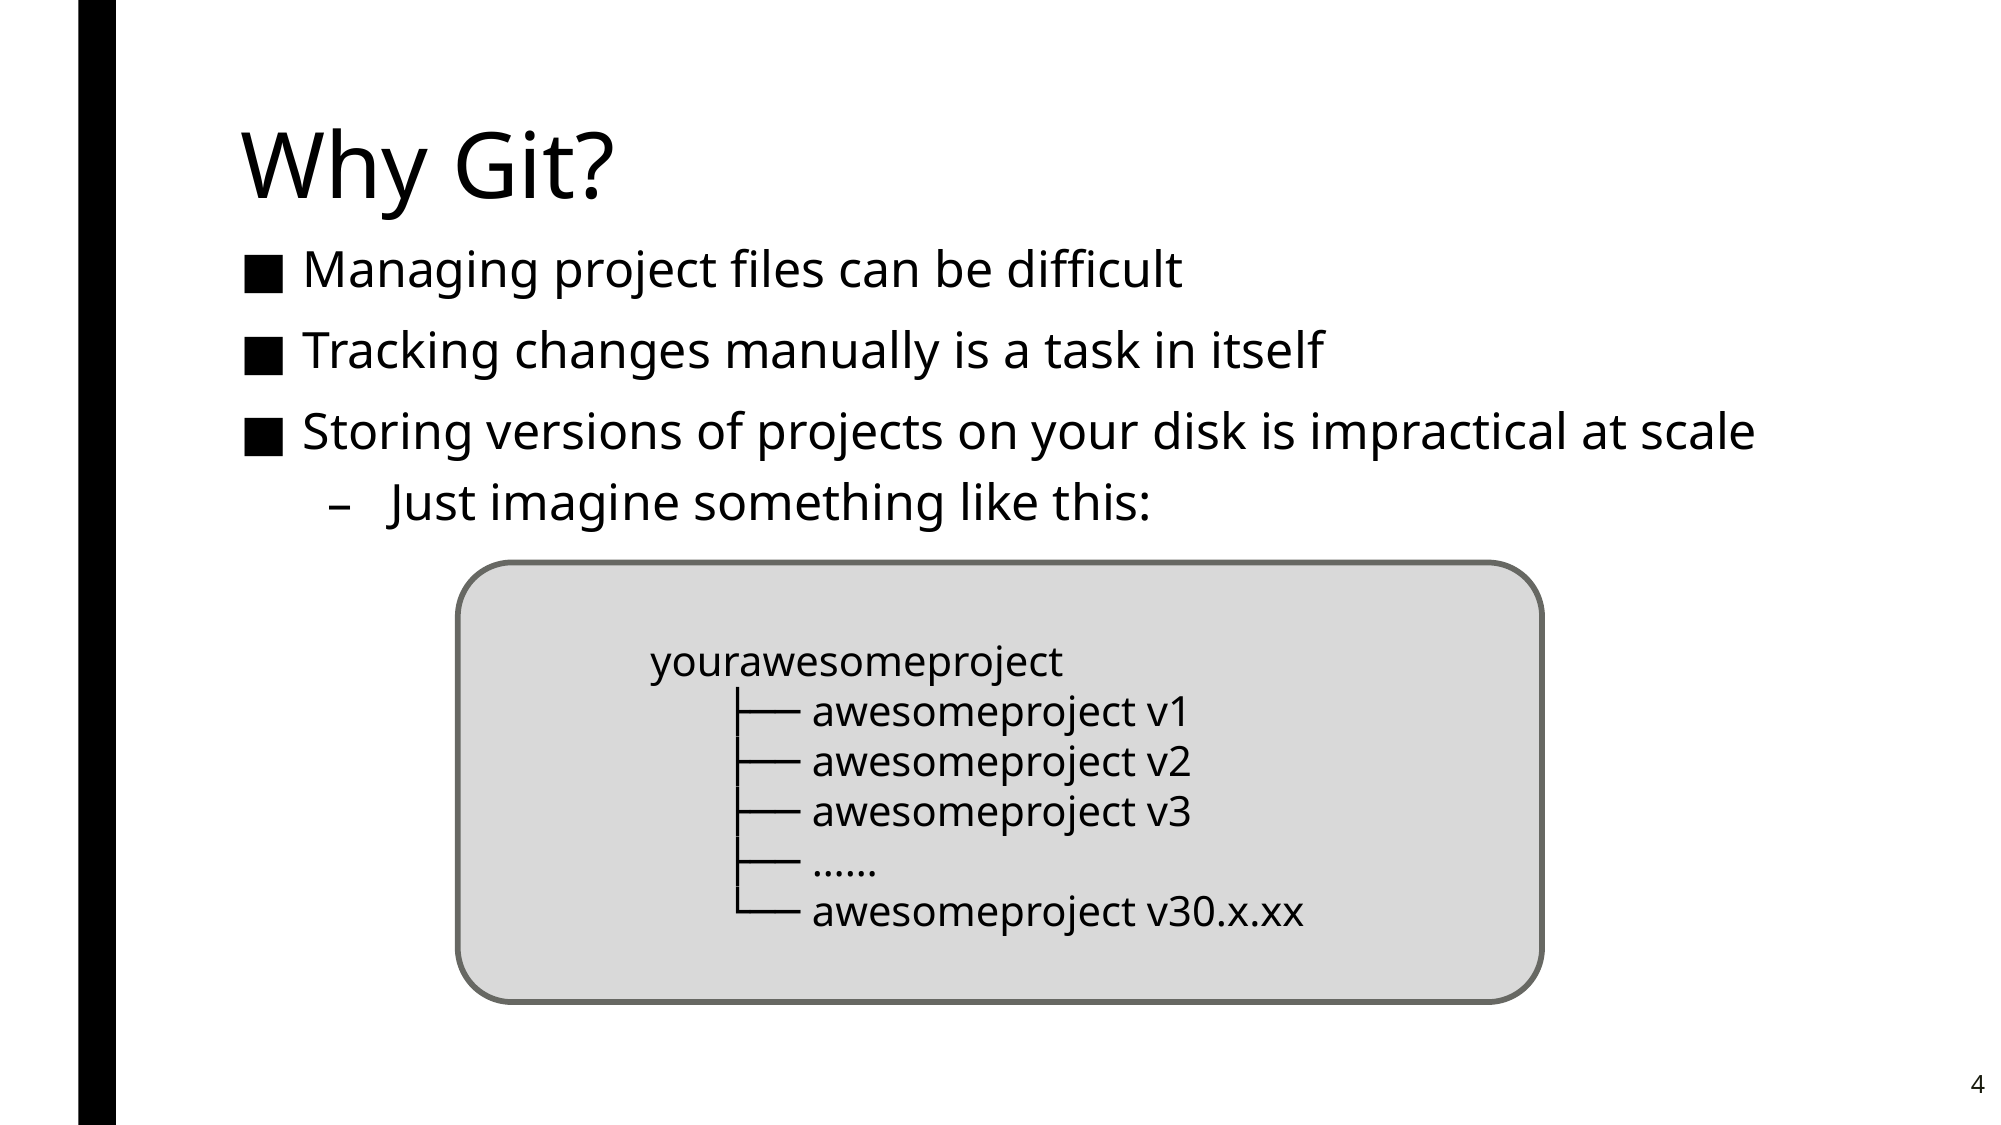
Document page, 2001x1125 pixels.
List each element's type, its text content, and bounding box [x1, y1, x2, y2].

list Managing project files can be difficult Tracking changes manually is a task in itself Storing versions of projects on your disk is impractical at scale Just imagine something like this: [225, 234, 1848, 960]
title Why Git? [225, 112, 1800, 357]
slide_number 4 [1738, 1052, 2000, 1119]
text_box yourawesomeproject ├── awesomeproject v1 ├── awesomeproject v2 ├── awesomeproject v3 ├── …… └── awesomeproject v30.x.xx [454, 559, 1545, 1005]
